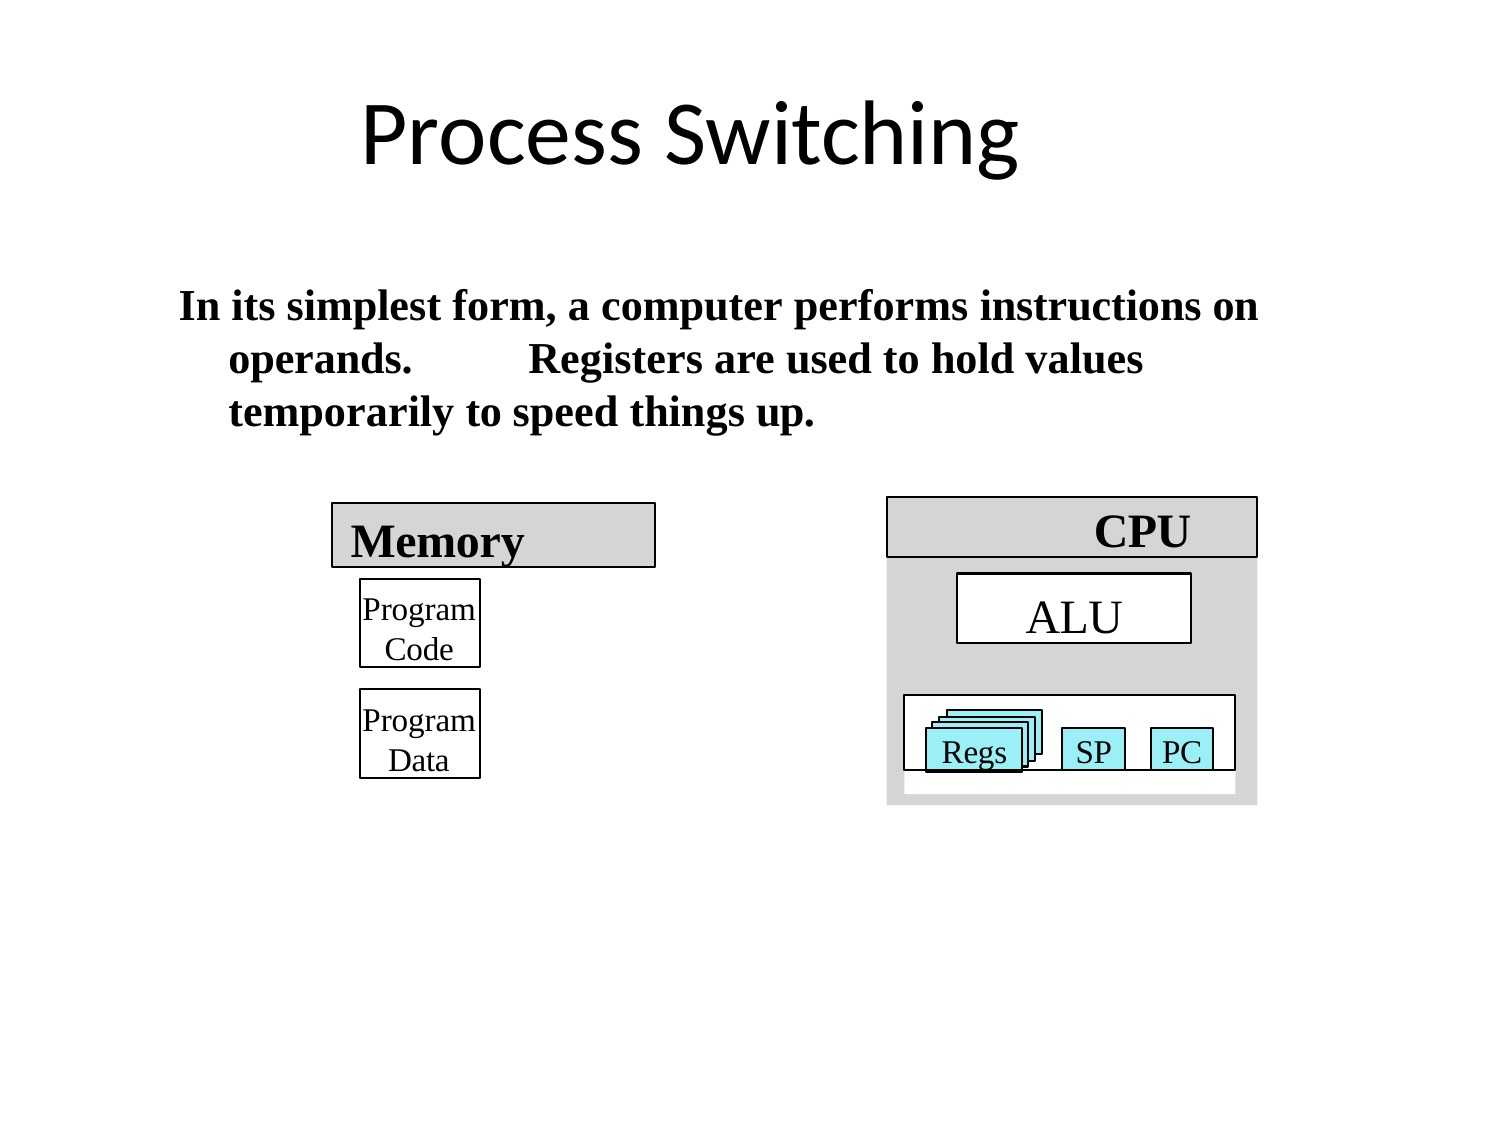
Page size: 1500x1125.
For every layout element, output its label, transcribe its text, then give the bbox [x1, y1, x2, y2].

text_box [925, 708, 1044, 774]
text_box [904, 770, 1236, 795]
text_box Program Data [360, 689, 480, 778]
text_box ALU [957, 573, 1192, 643]
title Process Switching [88, 23, 1280, 222]
text_box Program Code [360, 578, 480, 667]
text_box Memory [331, 502, 656, 568]
text_box In its simplest form, a computer performs instructions on operands. Registers are used to hold values temporarily to speed things up. [176, 274, 1336, 436]
text_box Regs [904, 694, 1236, 770]
text_box [886, 557, 1258, 806]
text_box CPU [886, 496, 1258, 557]
